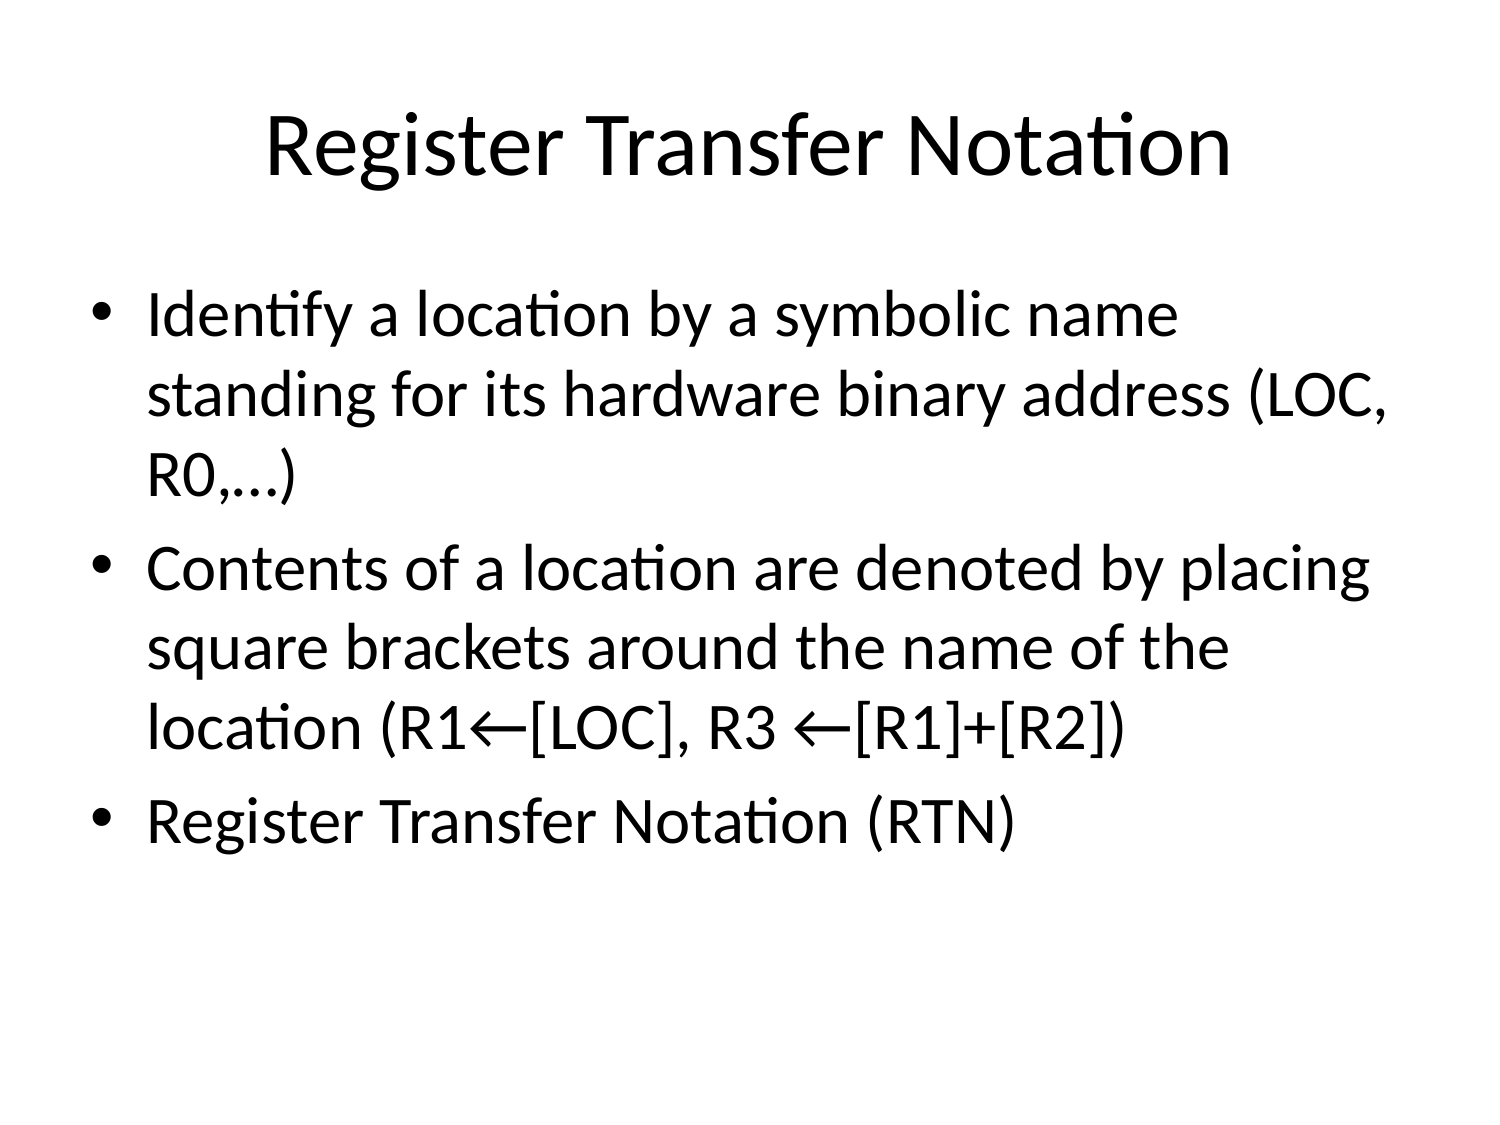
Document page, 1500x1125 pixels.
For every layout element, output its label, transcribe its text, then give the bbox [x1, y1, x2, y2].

list Identify a location by a symbolic name standing for its hardware binary address (LOC, R0,…) Contents of a location are denoted by placing square brackets around the name of the location (R1←[LOC], R3 ←[R1]+[R2]) Register Transfer Notation (RTN) [75, 262, 1425, 1005]
title Register Transfer Notation [75, 45, 1425, 233]
